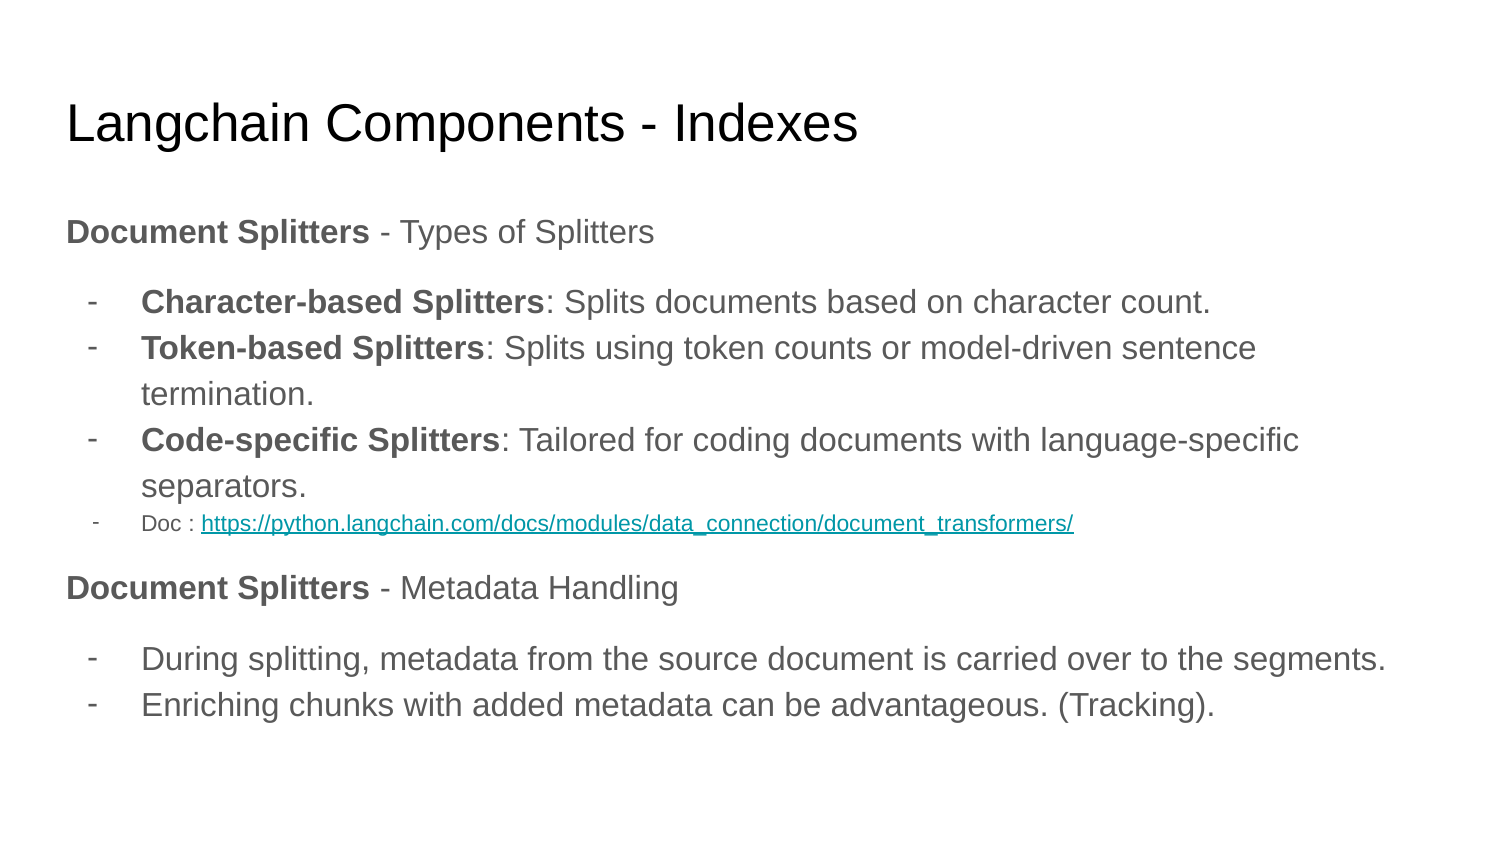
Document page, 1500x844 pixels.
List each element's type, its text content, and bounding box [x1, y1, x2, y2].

list Document Splitters - Types of Splitters Character-based Splitters: Splits documents based on character count. Token-based Splitters: Splits using token counts or model-driven sentence termination. Code-specific Splitters: Tailored for coding documents with language-specific separators. Doc : https://python.langchain.com/docs/modules/data_connection/document_transformers/ Document Splitters - Metadata Handling During splitting, metadata from the source document is carried over to the segments. Enriching chunks with added metadata can be advantageous. (Tracking). [51, 189, 1449, 750]
title Langchain Components - Indexes [51, 72, 1449, 167]
